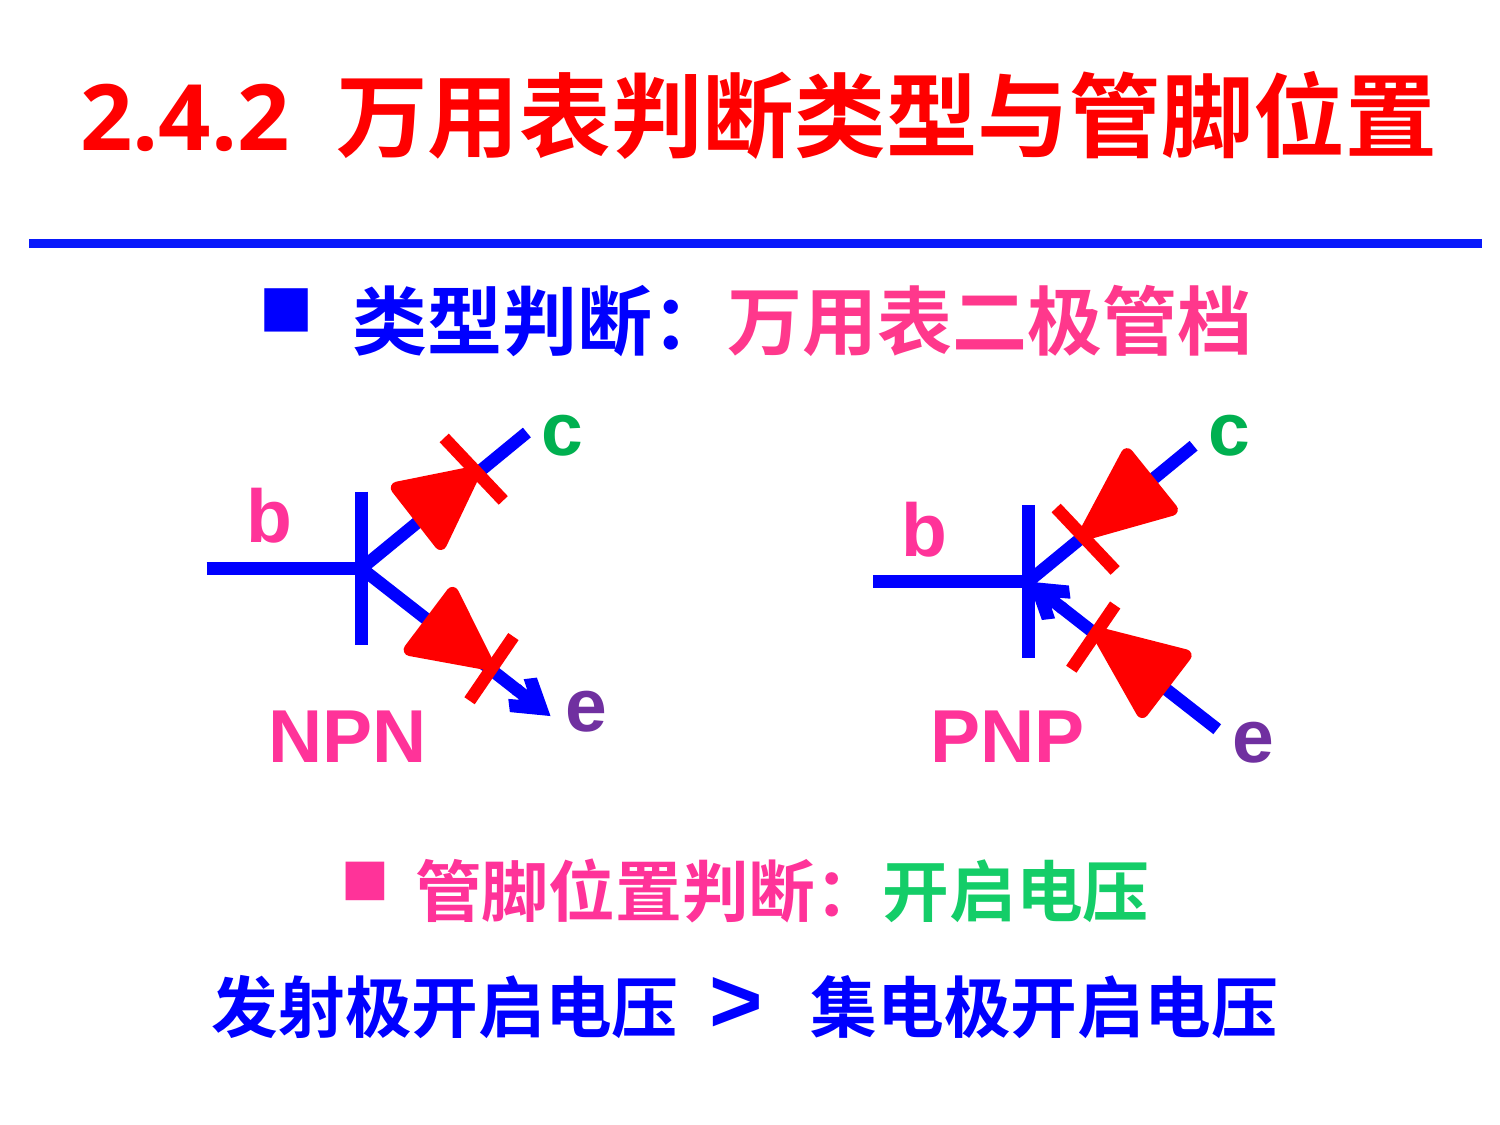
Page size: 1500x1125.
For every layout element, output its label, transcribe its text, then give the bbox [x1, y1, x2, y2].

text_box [206, 373, 615, 787]
text_box 类型判断：万用表二极管档 [235, 267, 1275, 372]
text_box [873, 373, 1282, 787]
text_box 管脚位置判断：开启电压 发射极开启电压 > 集电极开启电压 [112, 834, 1378, 1058]
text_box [1055, 472, 1173, 695]
title 2.4.2 万用表判断类型与管脚位置 [17, 7, 1500, 221]
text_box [411, 437, 514, 701]
